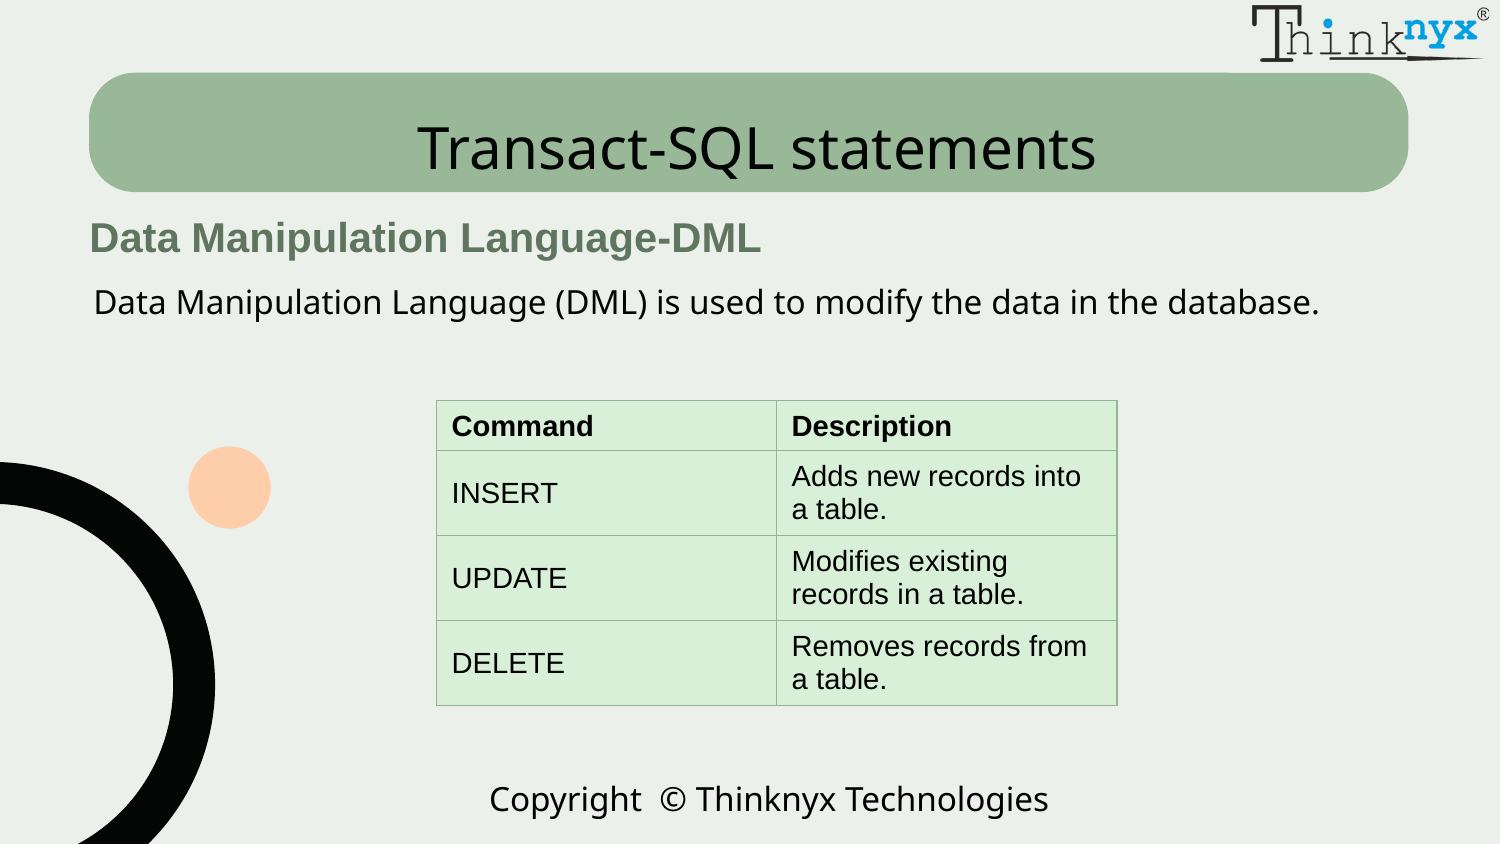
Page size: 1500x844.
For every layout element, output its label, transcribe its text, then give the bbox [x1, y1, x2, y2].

text_box [188, 446, 271, 529]
table_header Description [777, 401, 1116, 450]
text_box Data Manipulation Language-DML [0, 202, 892, 268]
picture [1252, 5, 1490, 62]
table_cell INSERT [437, 451, 776, 535]
table_cell DELETE [437, 621, 776, 705]
table_cell Adds new records into a table. [777, 451, 1116, 535]
text_box Data Manipulation Language (DML) is used to modify the data in the database. [78, 274, 1422, 329]
table_cell Removes records from a table. [777, 621, 1116, 705]
title Transact-SQL statements [116, 100, 1383, 172]
table_cell Modifies existing records in a table. [777, 536, 1116, 620]
table_cell UPDATE [437, 536, 776, 620]
table_header Command [437, 401, 776, 450]
